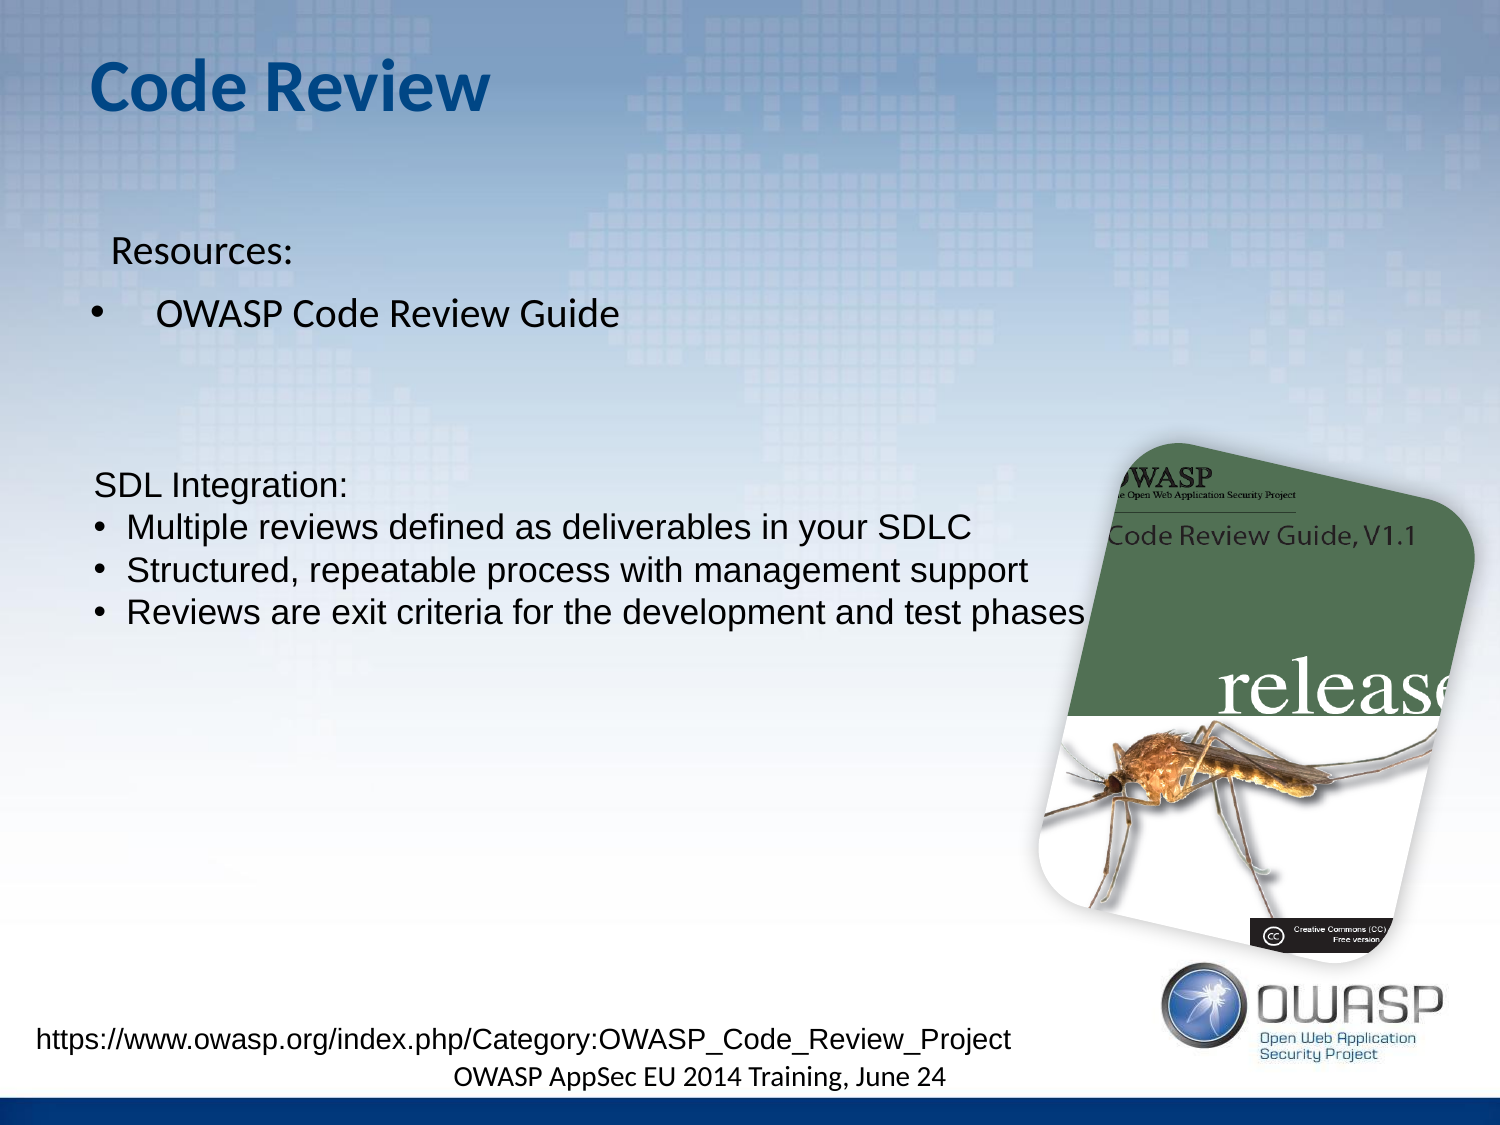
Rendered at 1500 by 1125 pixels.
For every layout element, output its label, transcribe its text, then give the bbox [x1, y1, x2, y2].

list Resources: OWASP Code Review Guide [75, 136, 1425, 1028]
text_box SDL Integration: Multiple reviews defined as deliverables in your SDLC Structured, repeatable process with management support Reviews are exit criteria for the development and test phases [82, 456, 1097, 638]
text_box https://www.owasp.org/index.php/Category:OWASP_Code_Review_Project [25, 1015, 1024, 1061]
footer OWASP AppSec EU 2014 Training, June 24 [258, 1042, 1142, 1103]
title Code Review [75, 45, 1425, 119]
picture [0, 0, 1500, 1125]
